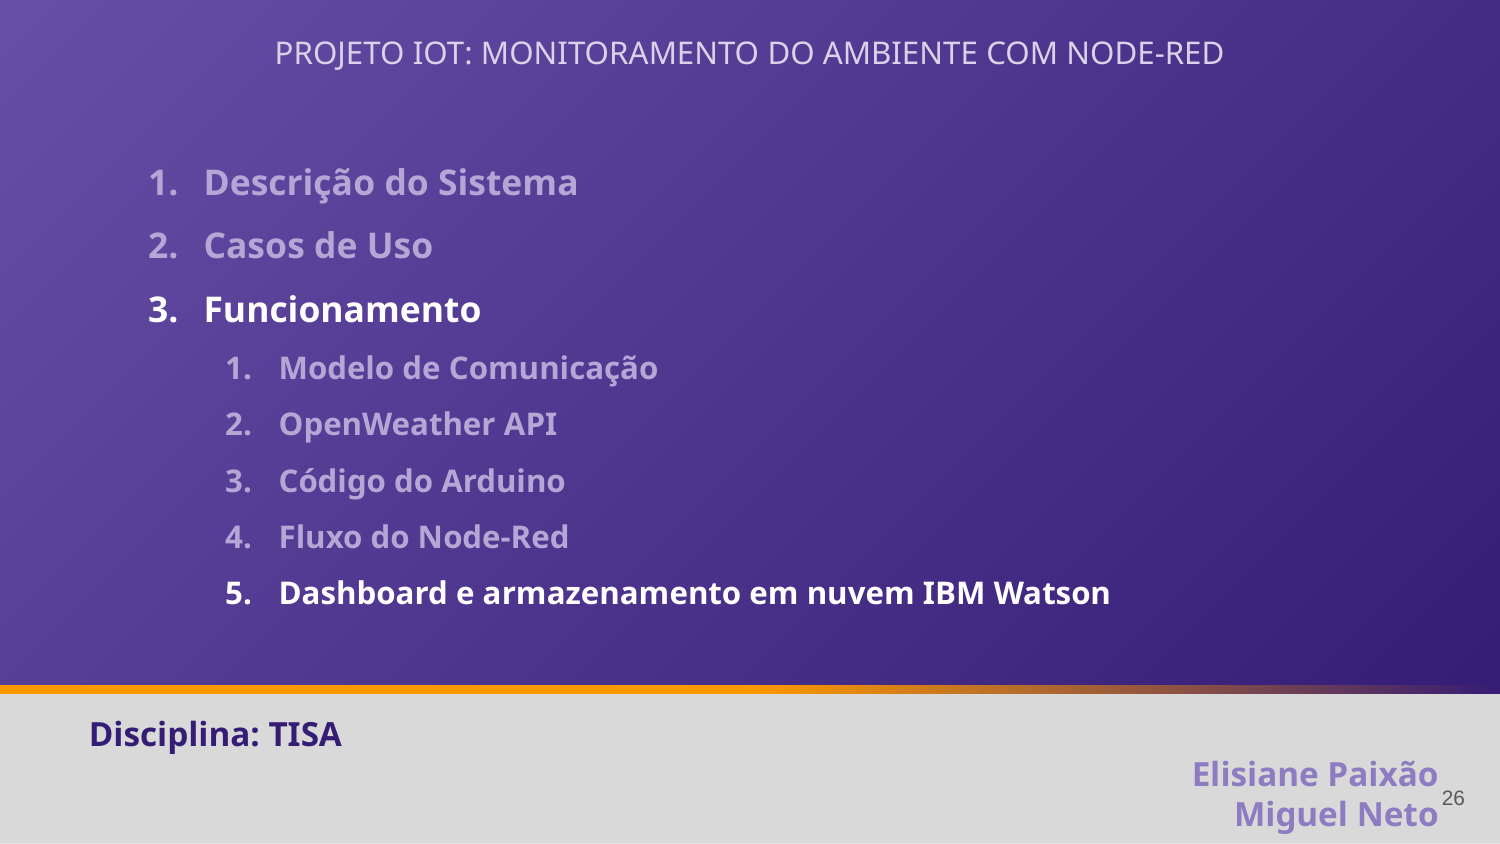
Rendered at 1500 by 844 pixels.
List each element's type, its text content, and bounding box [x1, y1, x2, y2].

text_box [0, 694, 1500, 844]
text_box [0, 0, 1500, 685]
text_box Disciplina: TISA Elisiane Paixão Miguel Neto [65, 698, 1454, 817]
slide_number ‹#› [1389, 764, 1480, 830]
text_box [0, 685, 1500, 694]
text_box Descrição do Sistema Casos de Uso Funcionamento Modelo de Comunicação OpenWeather API Código do Arduino Fluxo do Node-Red Dashboard e armazenamento em nuvem IBM Watson [113, 123, 1314, 686]
title PROJETO IOT: MONITORAMENTO DO AMBIENTE COM NODE-RED [222, 8, 1278, 86]
